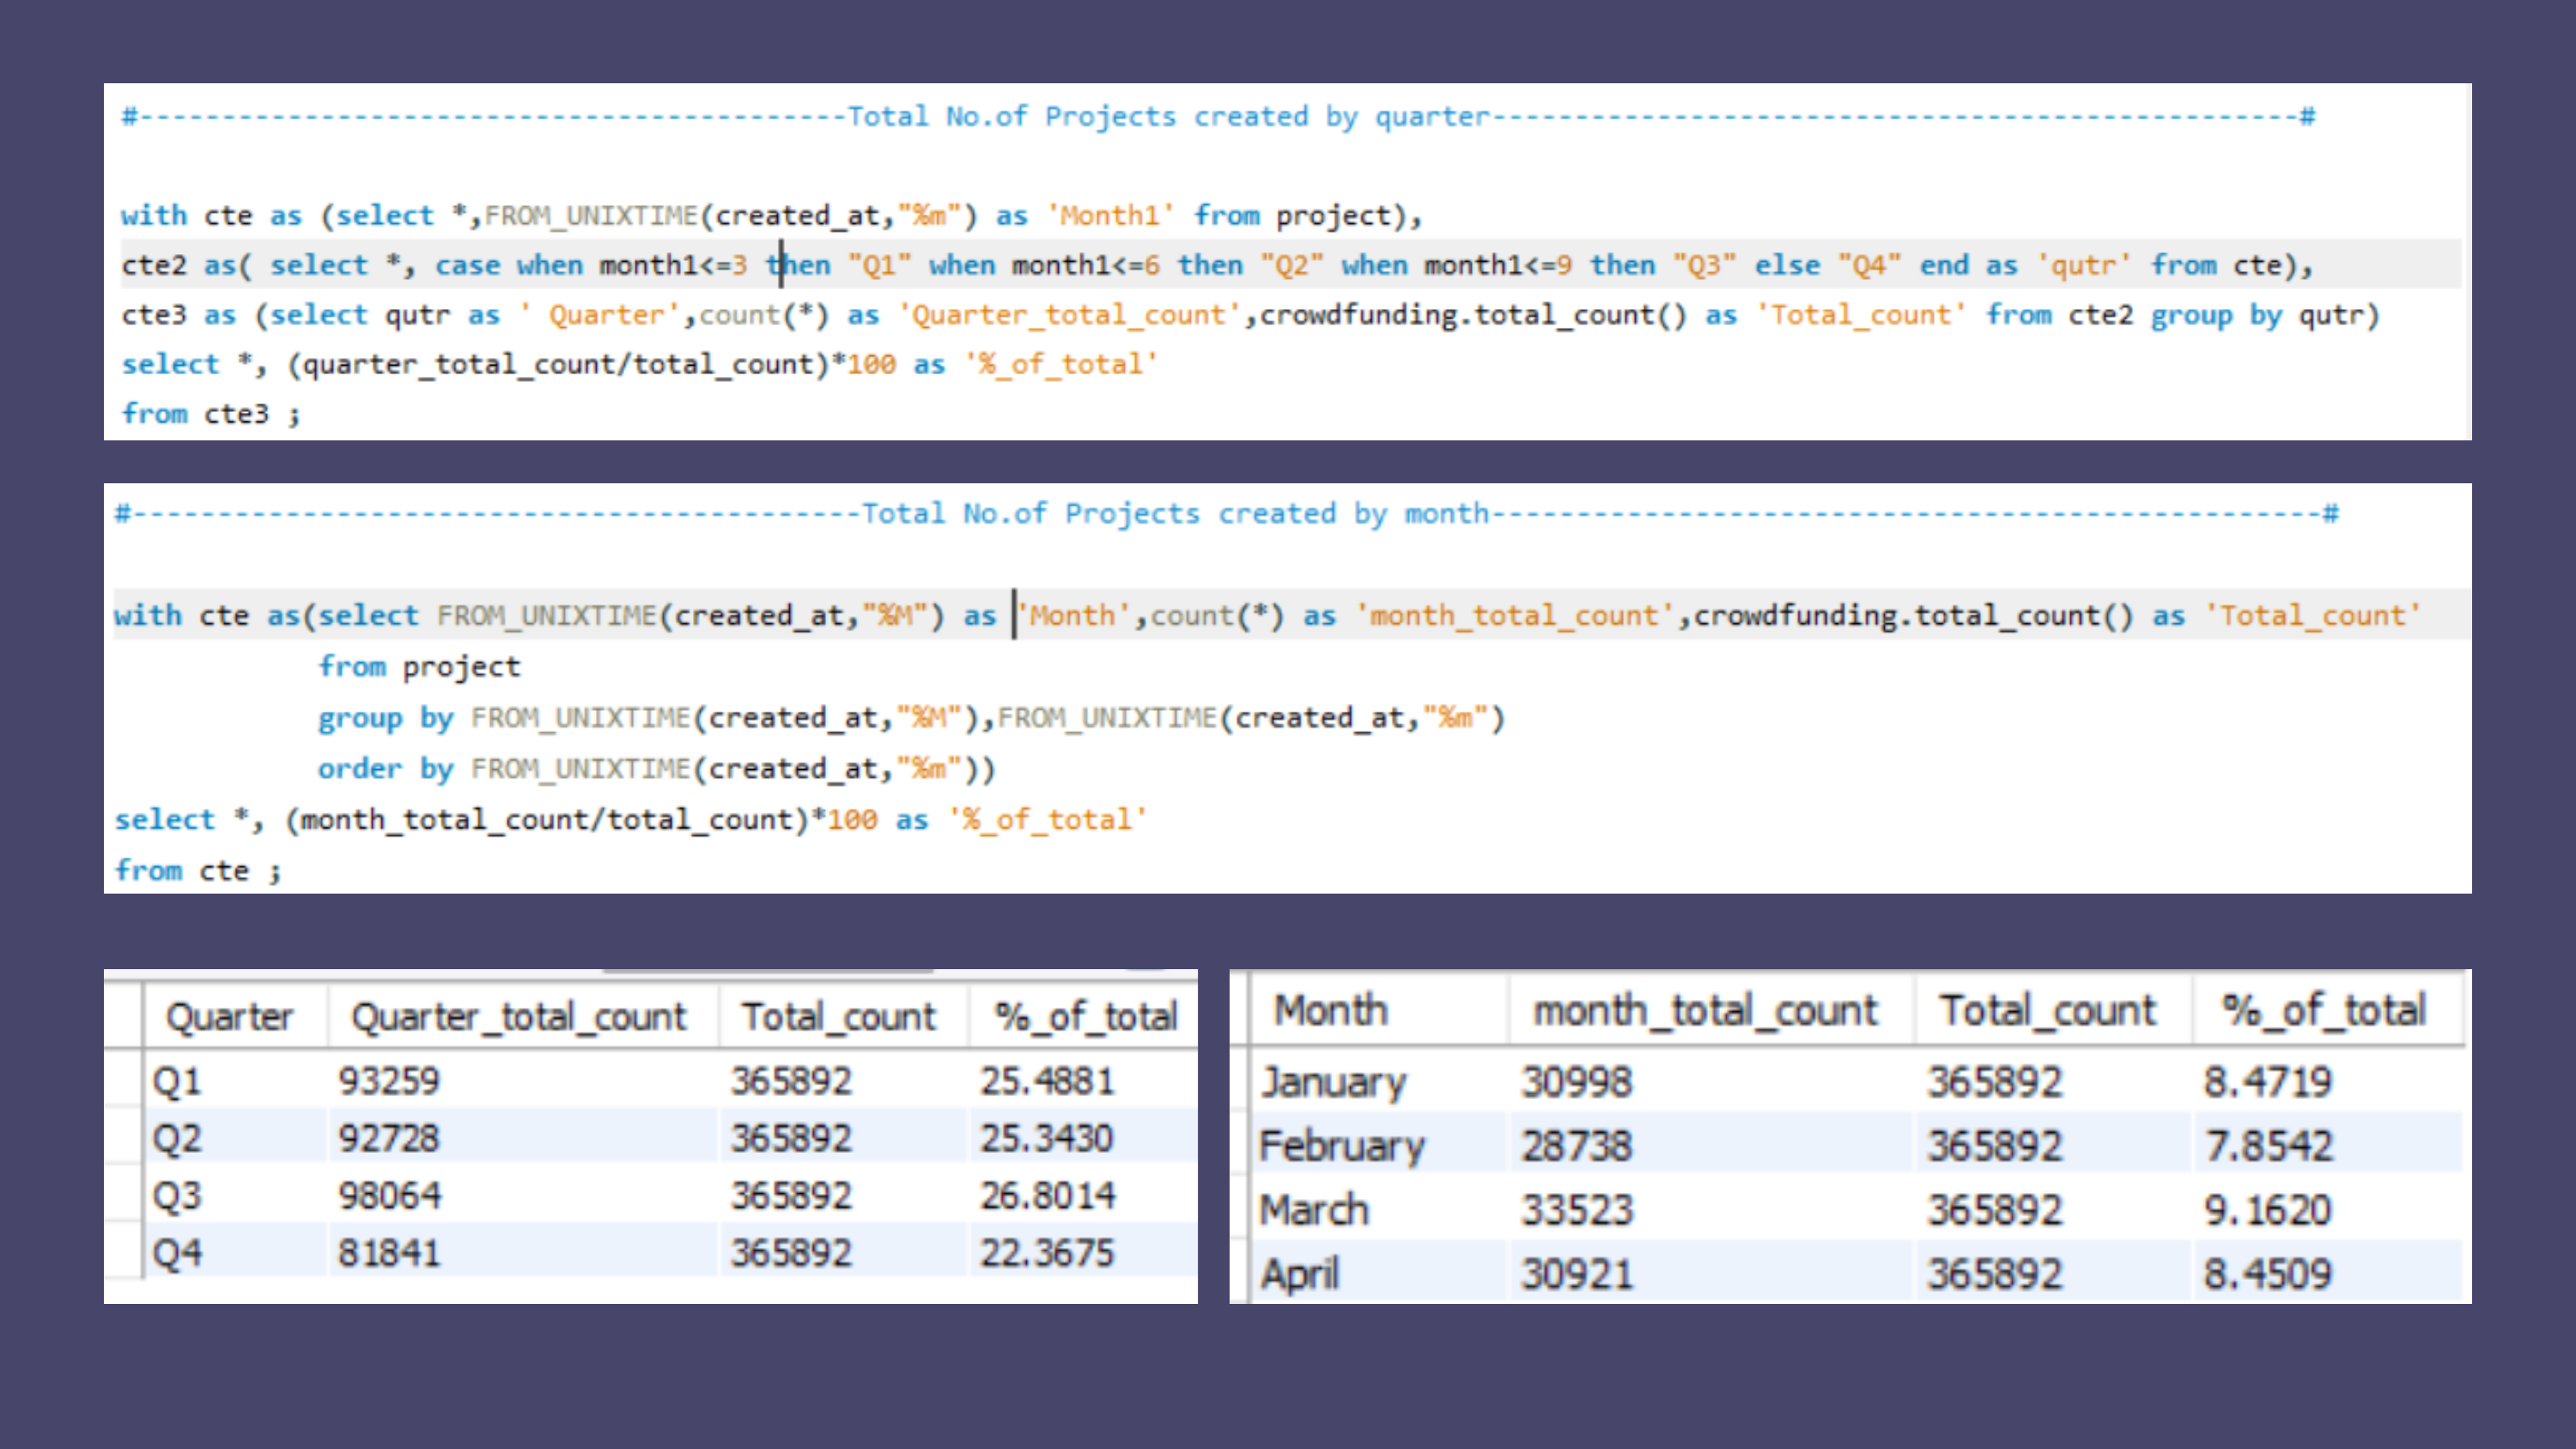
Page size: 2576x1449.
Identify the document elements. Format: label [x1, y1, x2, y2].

text_box [104, 969, 1199, 1304]
text_box [104, 83, 2472, 440]
text_box [1230, 969, 2472, 1304]
text_box [104, 483, 2472, 894]
